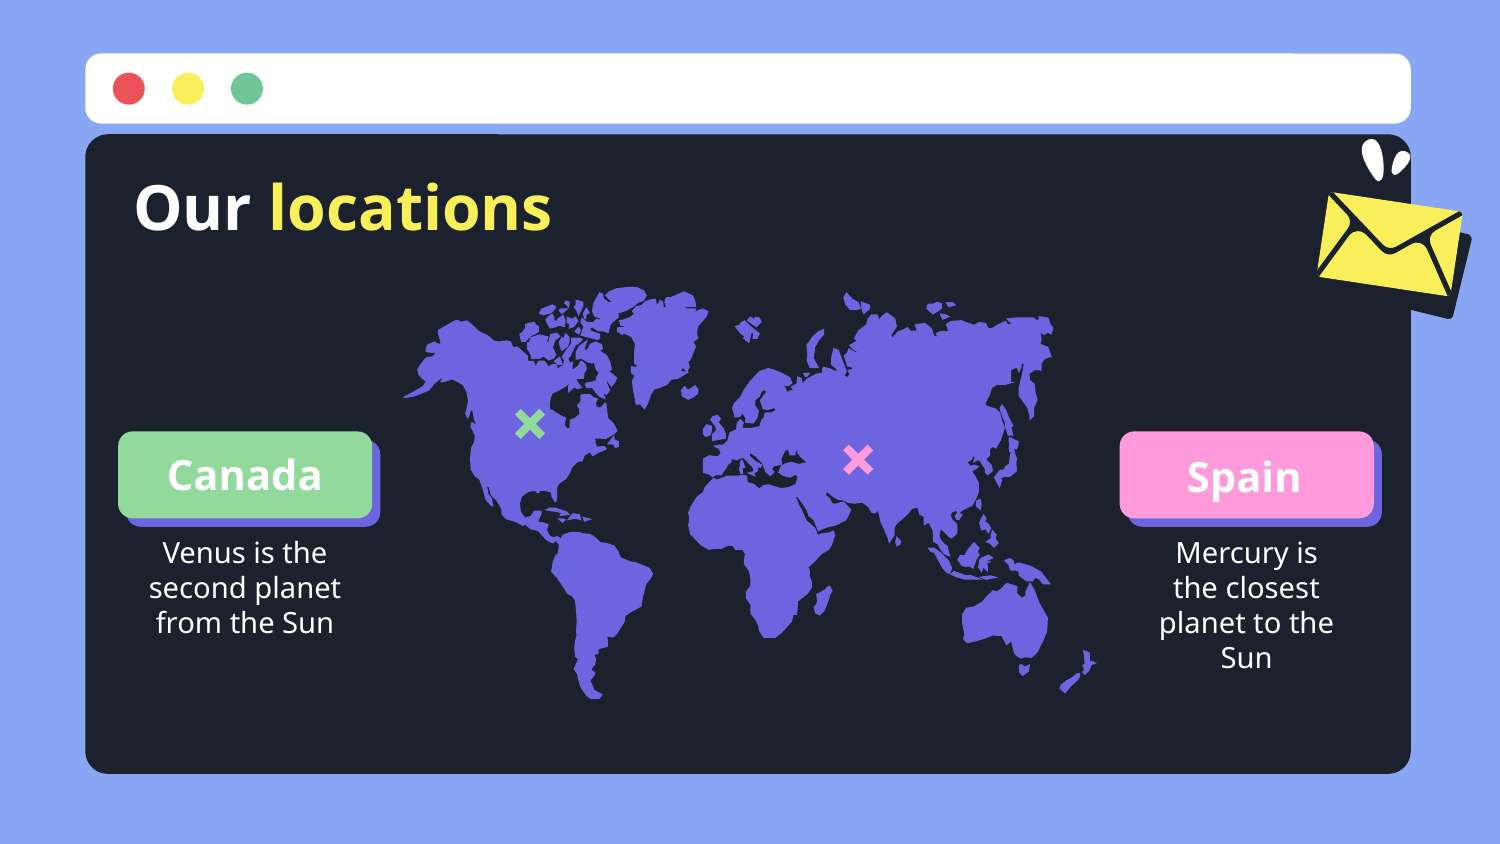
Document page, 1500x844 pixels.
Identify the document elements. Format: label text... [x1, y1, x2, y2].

title Our locations [118, 158, 1382, 252]
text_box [403, 286, 1097, 700]
text_box Mercury is the closest planet to the Sun [1134, 536, 1359, 657]
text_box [117, 431, 381, 527]
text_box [1119, 431, 1383, 527]
text_box Venus is the second planet from the Sun [133, 536, 357, 657]
